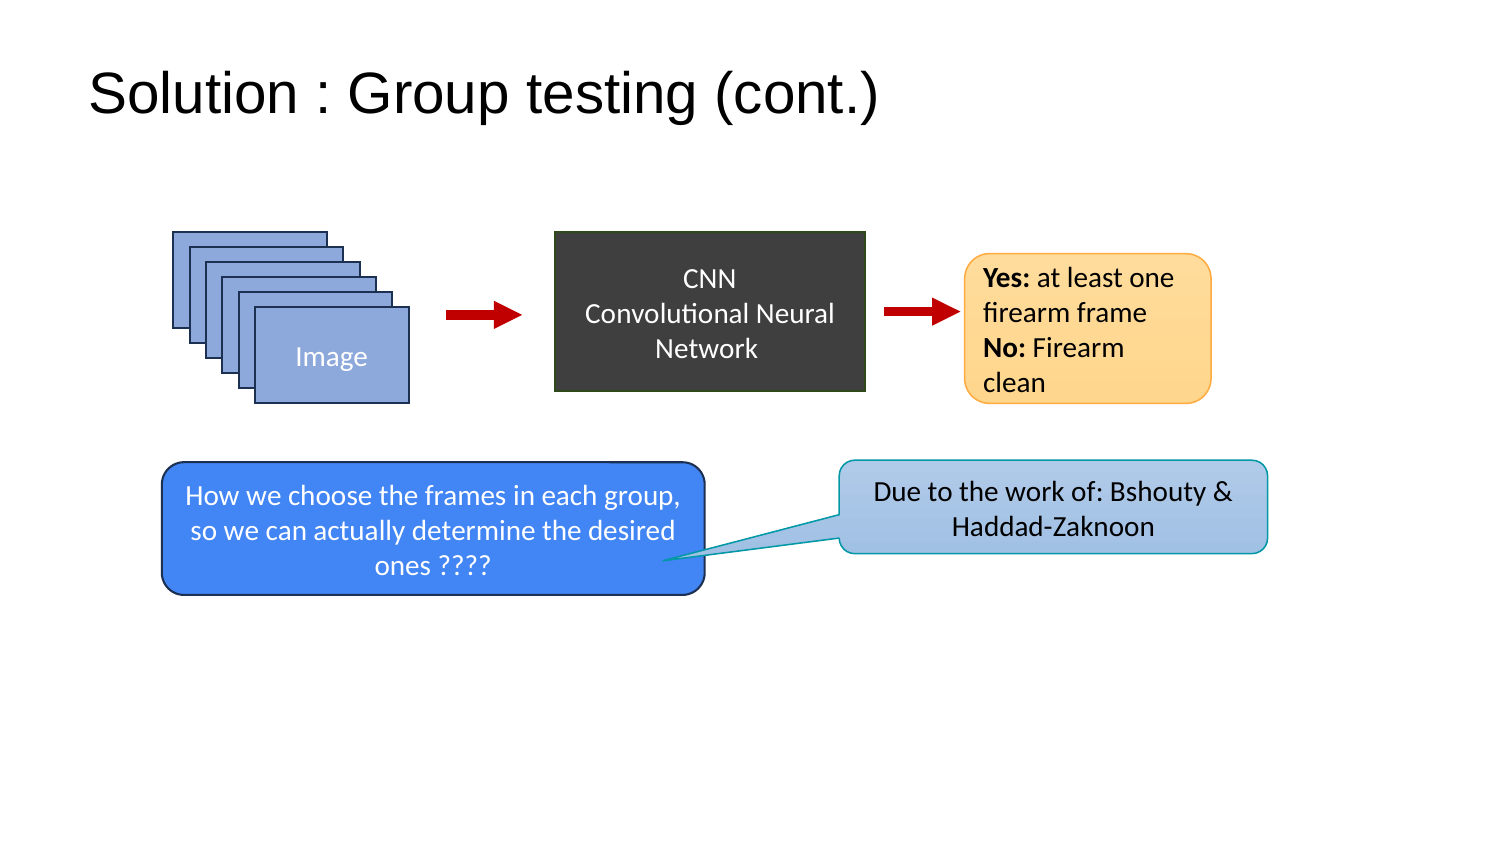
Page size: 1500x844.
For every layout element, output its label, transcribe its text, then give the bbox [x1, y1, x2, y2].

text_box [173, 231, 1212, 404]
text_box Due to the work of: Bshouty & Haddad-Zaknoon [662, 460, 1268, 561]
text_box How we choose the frames in each group, so we can actually determine the desired ones ???? [161, 462, 705, 595]
title Solution : Group testing (cont.) [77, 33, 1048, 157]
